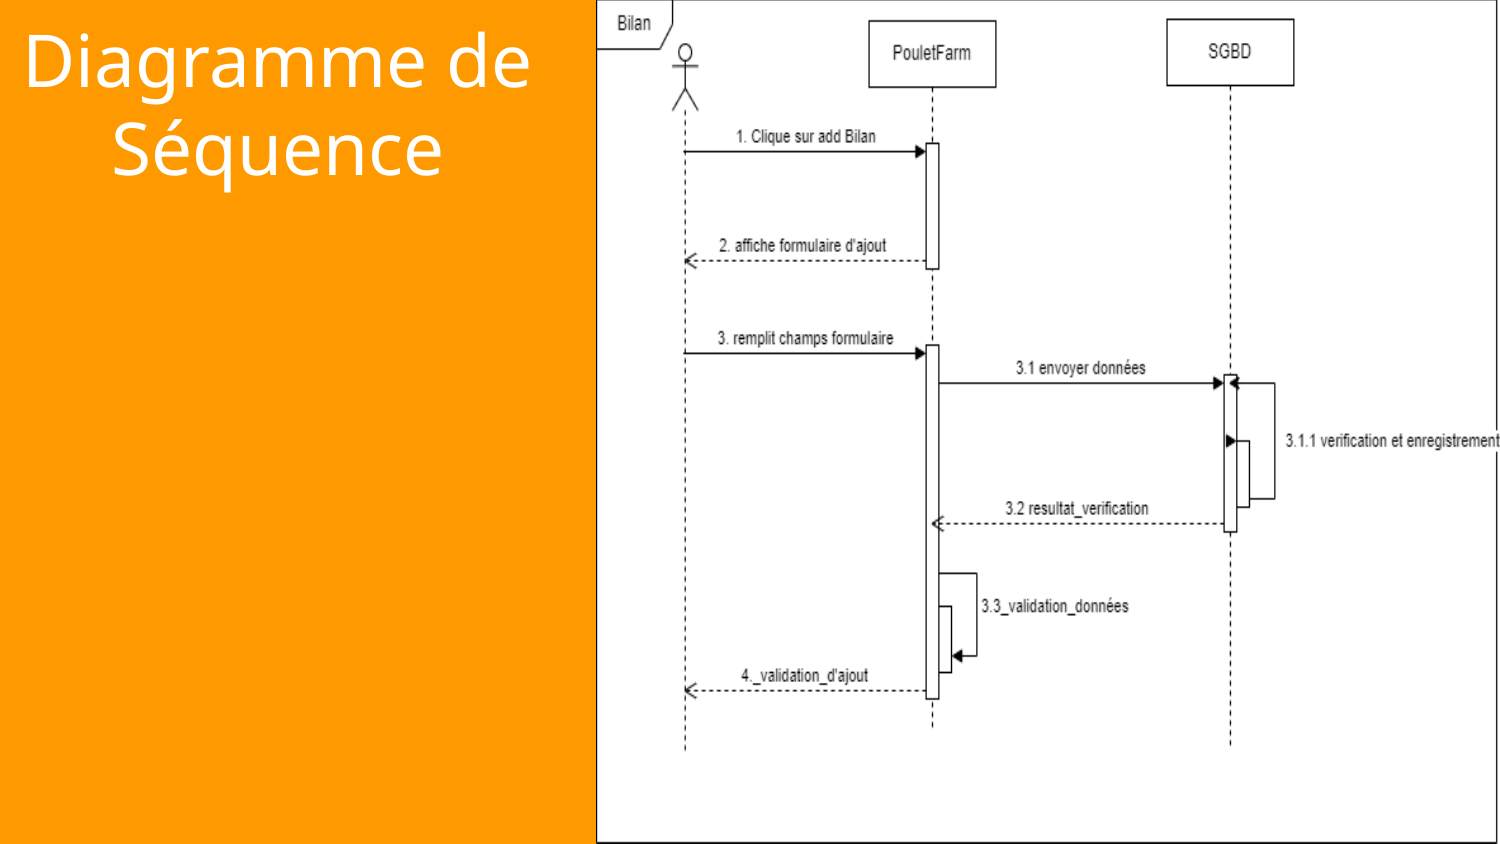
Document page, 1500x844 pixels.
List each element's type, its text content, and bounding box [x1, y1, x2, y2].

picture [596, 0, 1500, 844]
title Diagramme de Séquence [0, 0, 557, 94]
